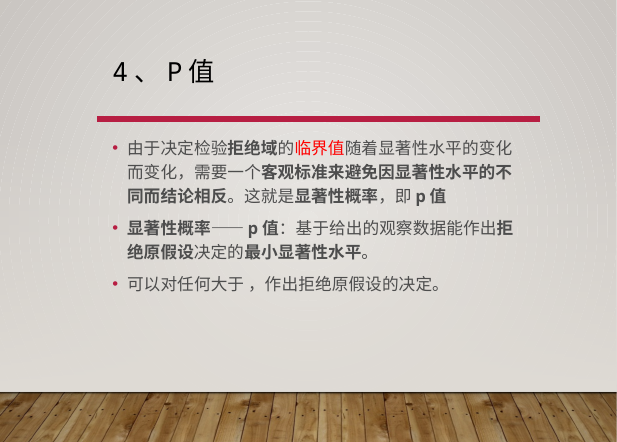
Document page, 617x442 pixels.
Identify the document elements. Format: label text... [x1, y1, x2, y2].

title 4、P值 [97, 51, 541, 120]
picture [0, 392, 617, 442]
